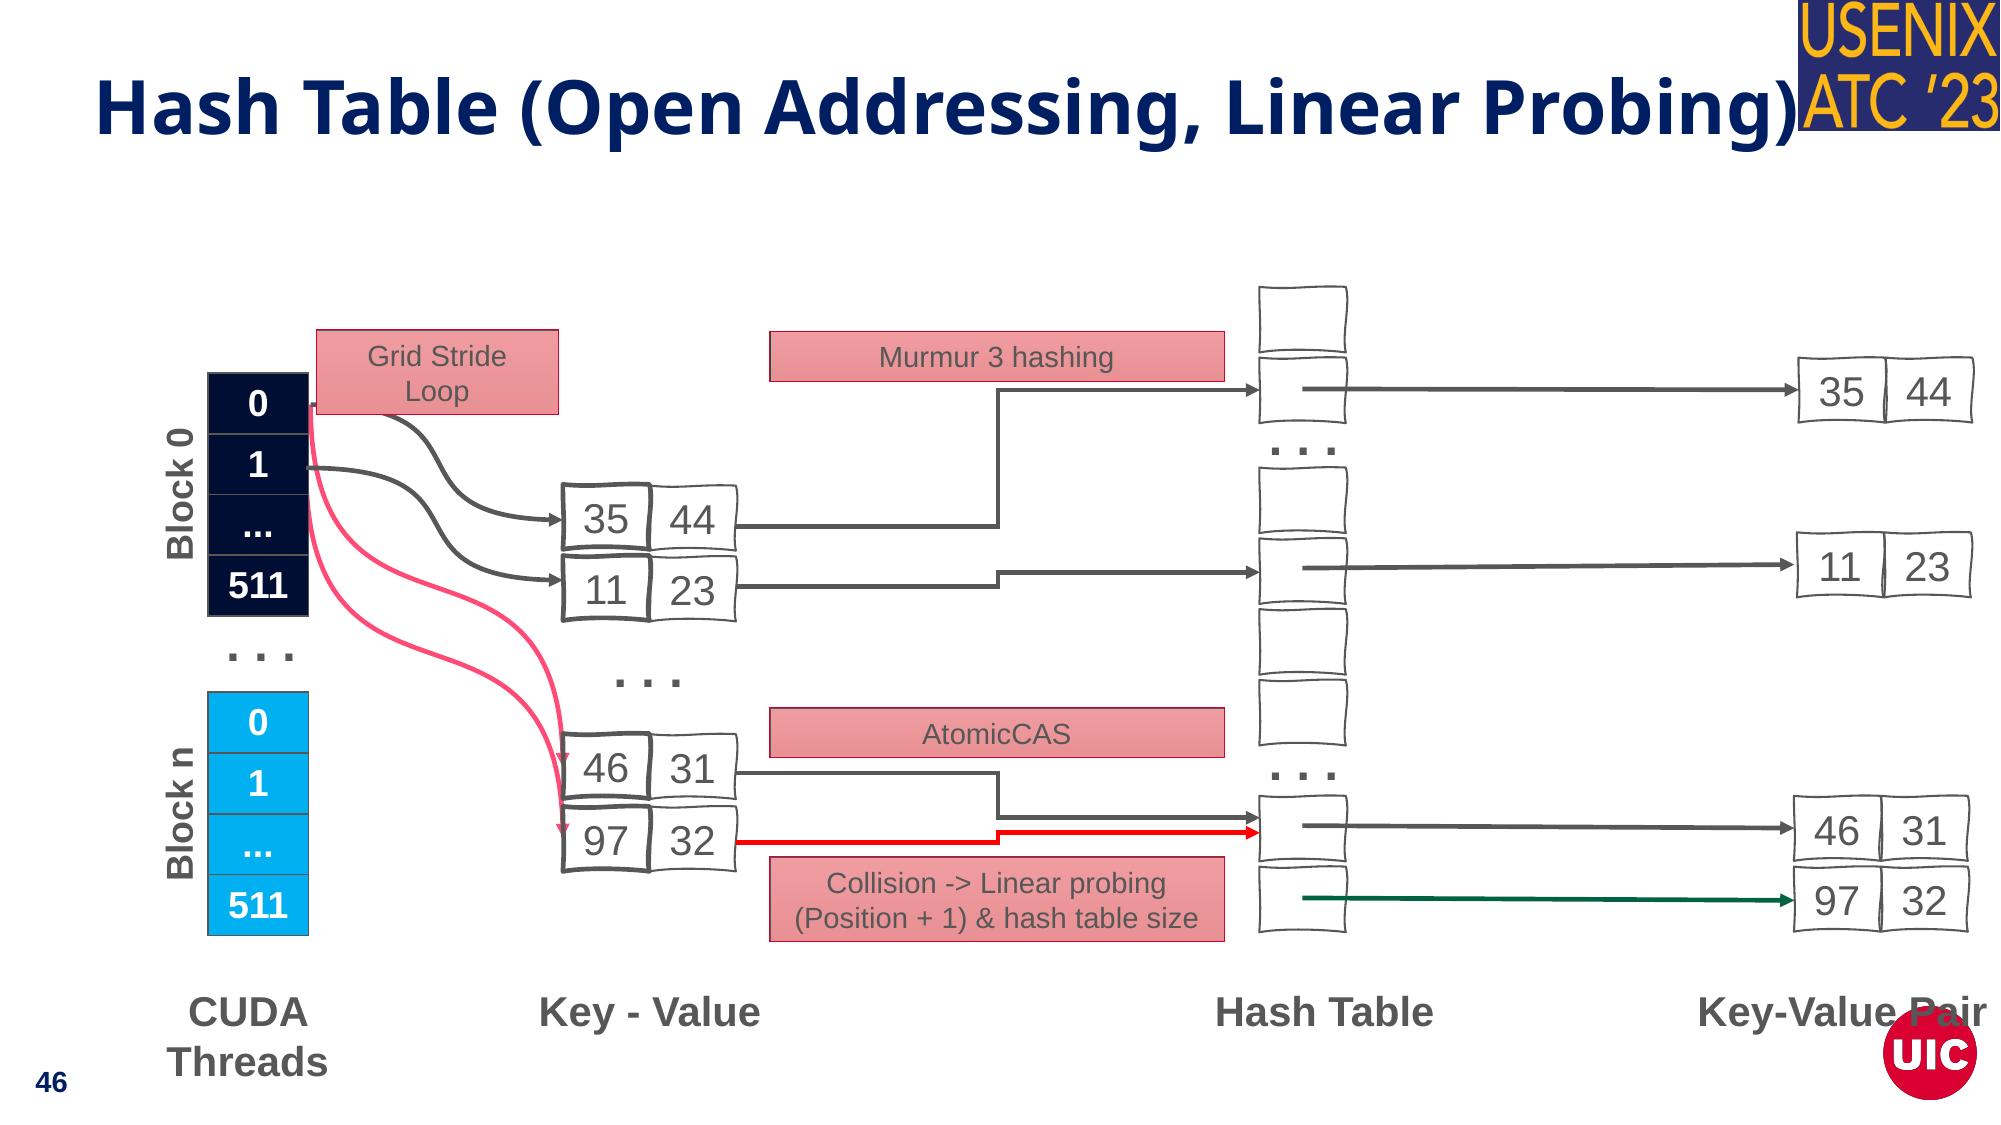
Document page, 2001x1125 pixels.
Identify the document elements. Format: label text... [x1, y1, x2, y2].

text_box 44 [1885, 357, 1974, 423]
text_box Hash Table [1135, 977, 1514, 1043]
text_box Murmur 3 hashing [769, 331, 1225, 382]
picture [1798, 0, 2000, 131]
text_box 46 [563, 733, 651, 799]
table_cell 1 [209, 435, 308, 494]
picture [1880, 1043, 1980, 1102]
text_box 46 [1793, 795, 1881, 861]
text_box 44 [649, 485, 736, 551]
text_box 35 [563, 484, 651, 550]
table_header 0 [209, 693, 305, 752]
text_box [1259, 798, 1348, 862]
text_box . . . [200, 603, 305, 679]
text_box 23 [649, 556, 738, 622]
text_box AtomicCAS [769, 707, 1225, 758]
text_box Block n [147, 692, 208, 936]
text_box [310, 404, 563, 467]
text_box 32 [649, 806, 738, 872]
text_box Grid Stride Loop [316, 329, 559, 404]
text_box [305, 581, 563, 838]
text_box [1302, 897, 1795, 901]
text_box Collision -> Linear probing (Position + 1) & hash table size [769, 856, 1225, 942]
text_box [1259, 473, 1348, 534]
text_box Key - Value [490, 977, 810, 1043]
text_box . . . [1242, 722, 1365, 798]
text_box [1259, 537, 1348, 604]
text_box . . . [587, 629, 710, 705]
table_header 0 [209, 374, 308, 433]
text_box [1259, 357, 1348, 397]
text_box Key-Value Pair [1616, 977, 2000, 1043]
text_box 11 [1796, 531, 1884, 598]
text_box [736, 832, 1260, 843]
table_cell 1 [209, 754, 305, 813]
text_box 11 [563, 555, 651, 621]
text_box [736, 773, 1260, 818]
text_box 97 [1793, 866, 1881, 932]
title Hash Table (Open Addressing, Linear Probing) [93, 70, 1907, 204]
text_box 97 [562, 806, 651, 872]
text_box 35 [1798, 357, 1886, 423]
text_box . . . [1260, 397, 1365, 473]
text_box [1259, 608, 1348, 675]
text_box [736, 572, 1260, 587]
text_box 31 [1881, 795, 1970, 861]
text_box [1302, 564, 1795, 569]
text_box 23 [1884, 531, 1973, 598]
table_cell 511 [209, 875, 308, 935]
table_cell ... [209, 495, 305, 554]
text_box 32 [1881, 866, 1970, 932]
text_box CUDA Threads [88, 977, 408, 1093]
text_box Block 0 [147, 372, 208, 617]
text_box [310, 581, 563, 767]
text_box 31 [649, 733, 738, 800]
text_box [1259, 866, 1348, 933]
text_box [1259, 679, 1348, 722]
table_cell ... [209, 815, 308, 874]
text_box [736, 390, 1260, 527]
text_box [1302, 825, 1795, 829]
text_box [1259, 286, 1348, 353]
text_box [305, 467, 563, 581]
table_cell 511 [209, 556, 305, 603]
